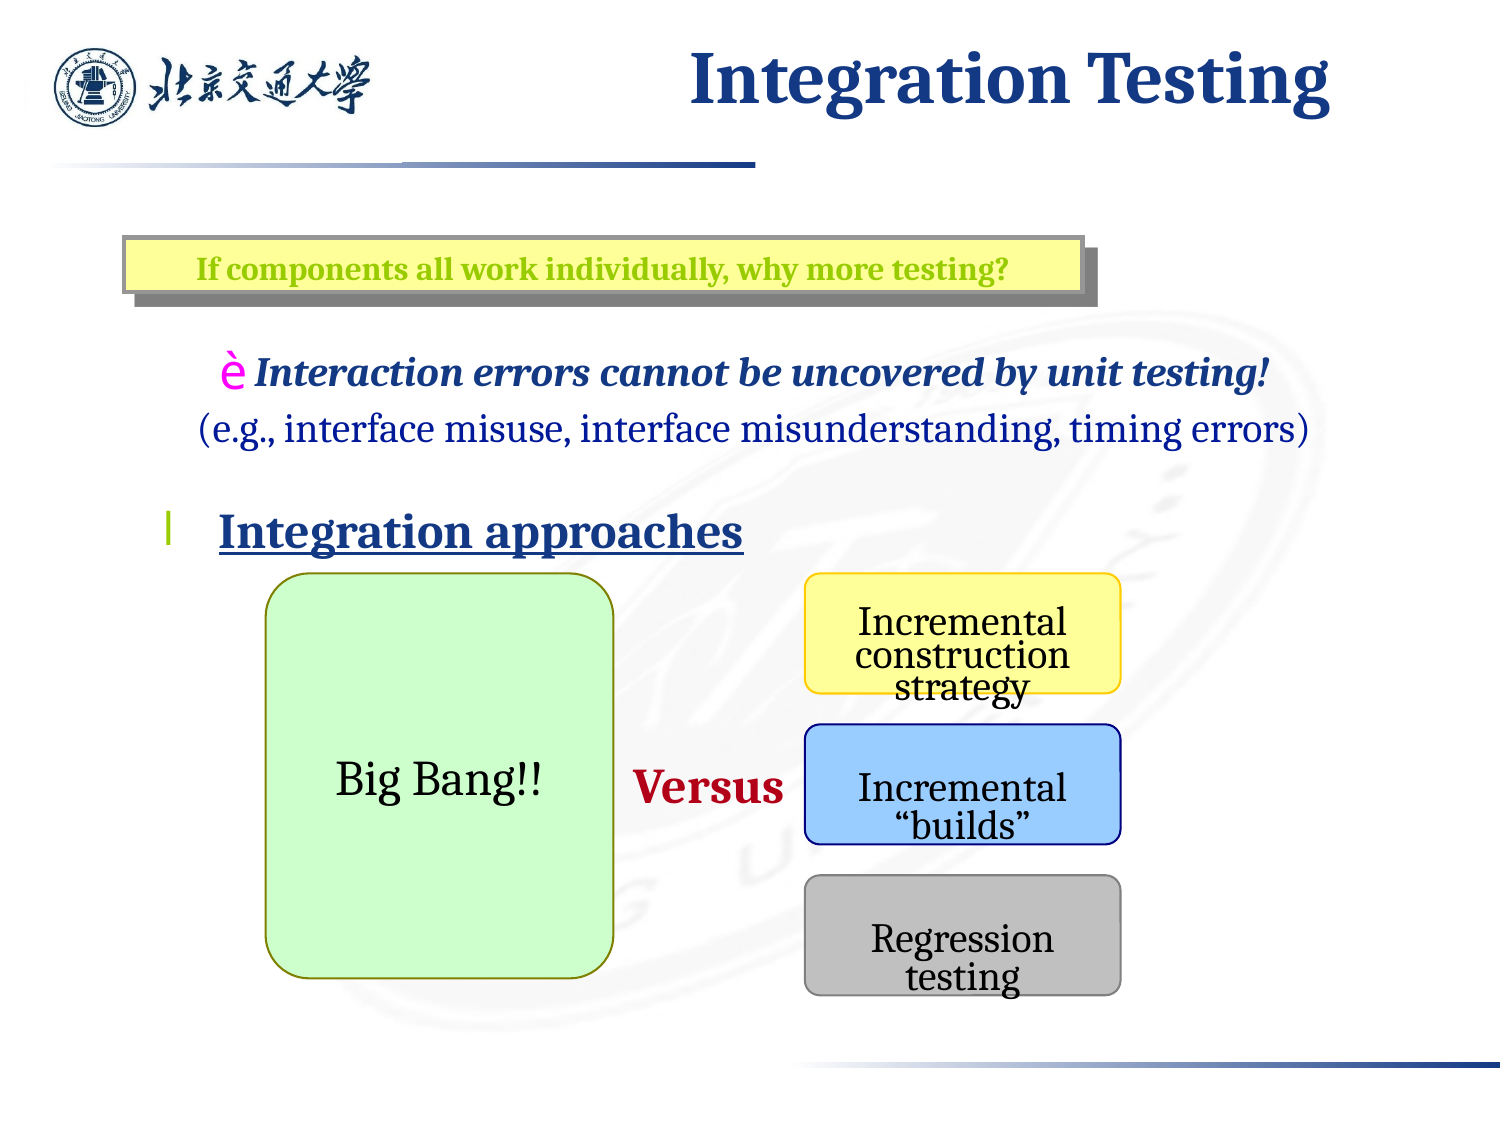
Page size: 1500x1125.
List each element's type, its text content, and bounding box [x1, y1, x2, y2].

text_box Interaction errors cannot be uncovered by unit testing! (e.g., interface misuse, interface misunderstanding, timing errors) [94, 337, 1395, 450]
title Integration Testing [573, 20, 1448, 156]
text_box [265, 573, 1121, 996]
list If components all work individually, why more testing? [123, 237, 1083, 292]
picture [0, 0, 1500, 1125]
text_box Integration approaches [147, 490, 1011, 554]
